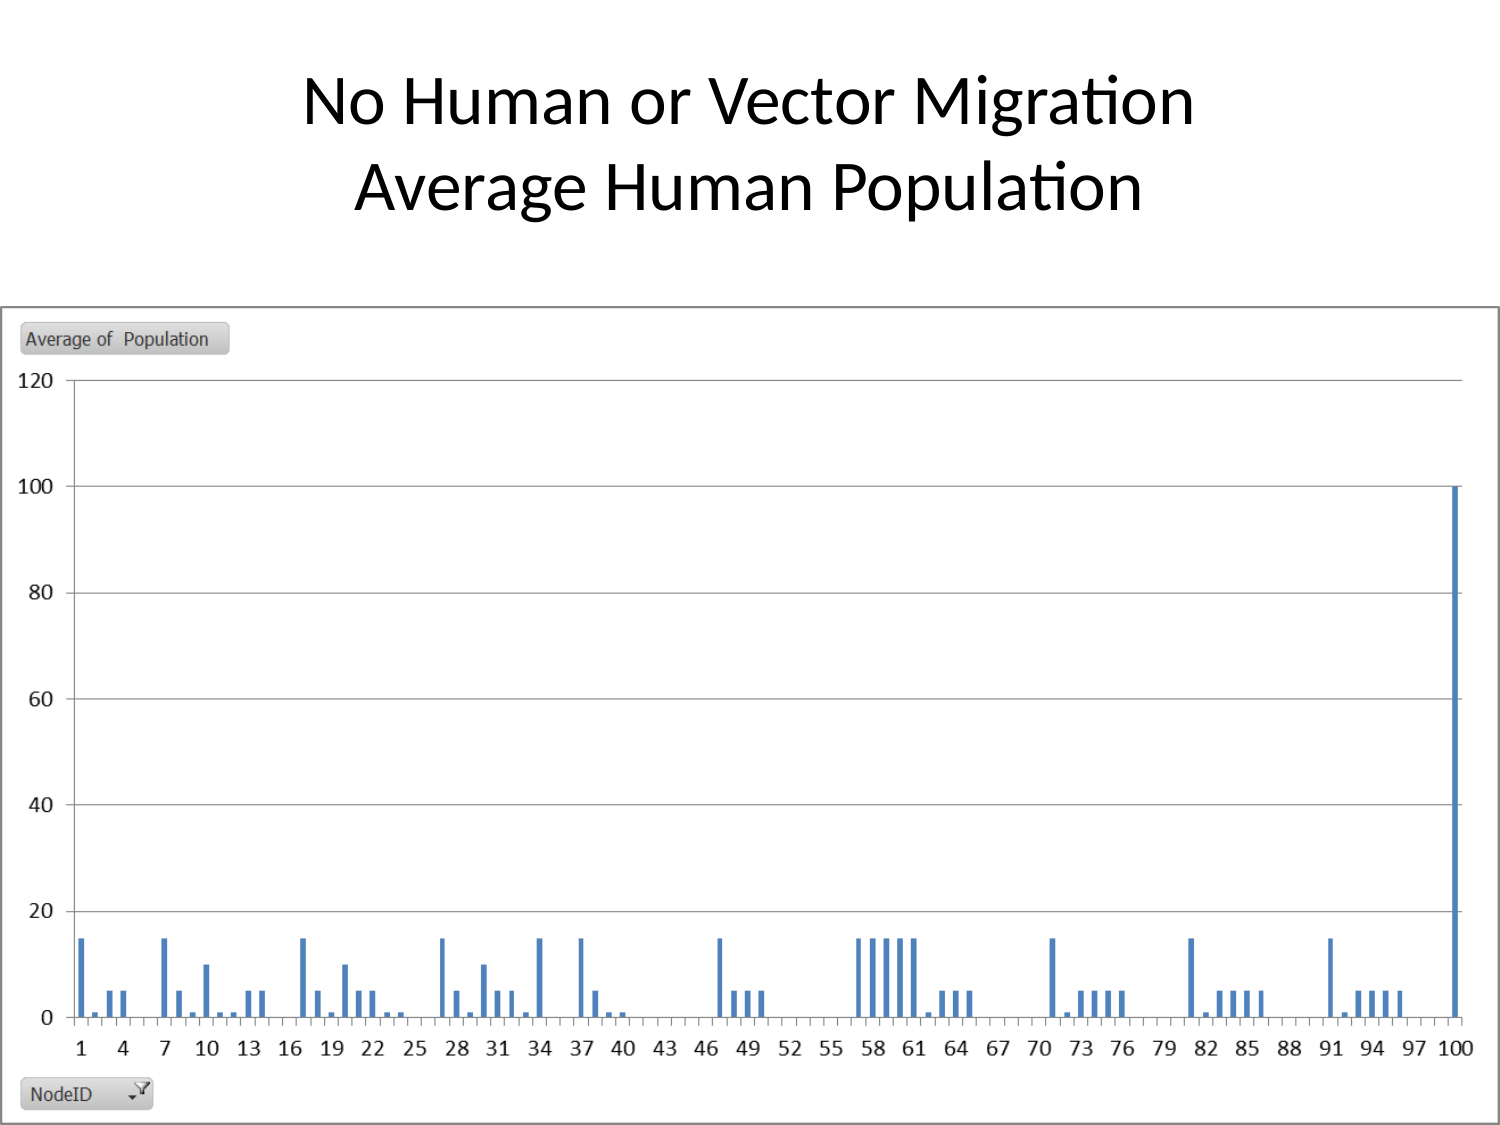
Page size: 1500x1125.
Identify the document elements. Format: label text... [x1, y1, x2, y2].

title No Human or Vector Migration Average Human Population [75, 45, 1425, 233]
picture [0, 305, 1500, 1125]
